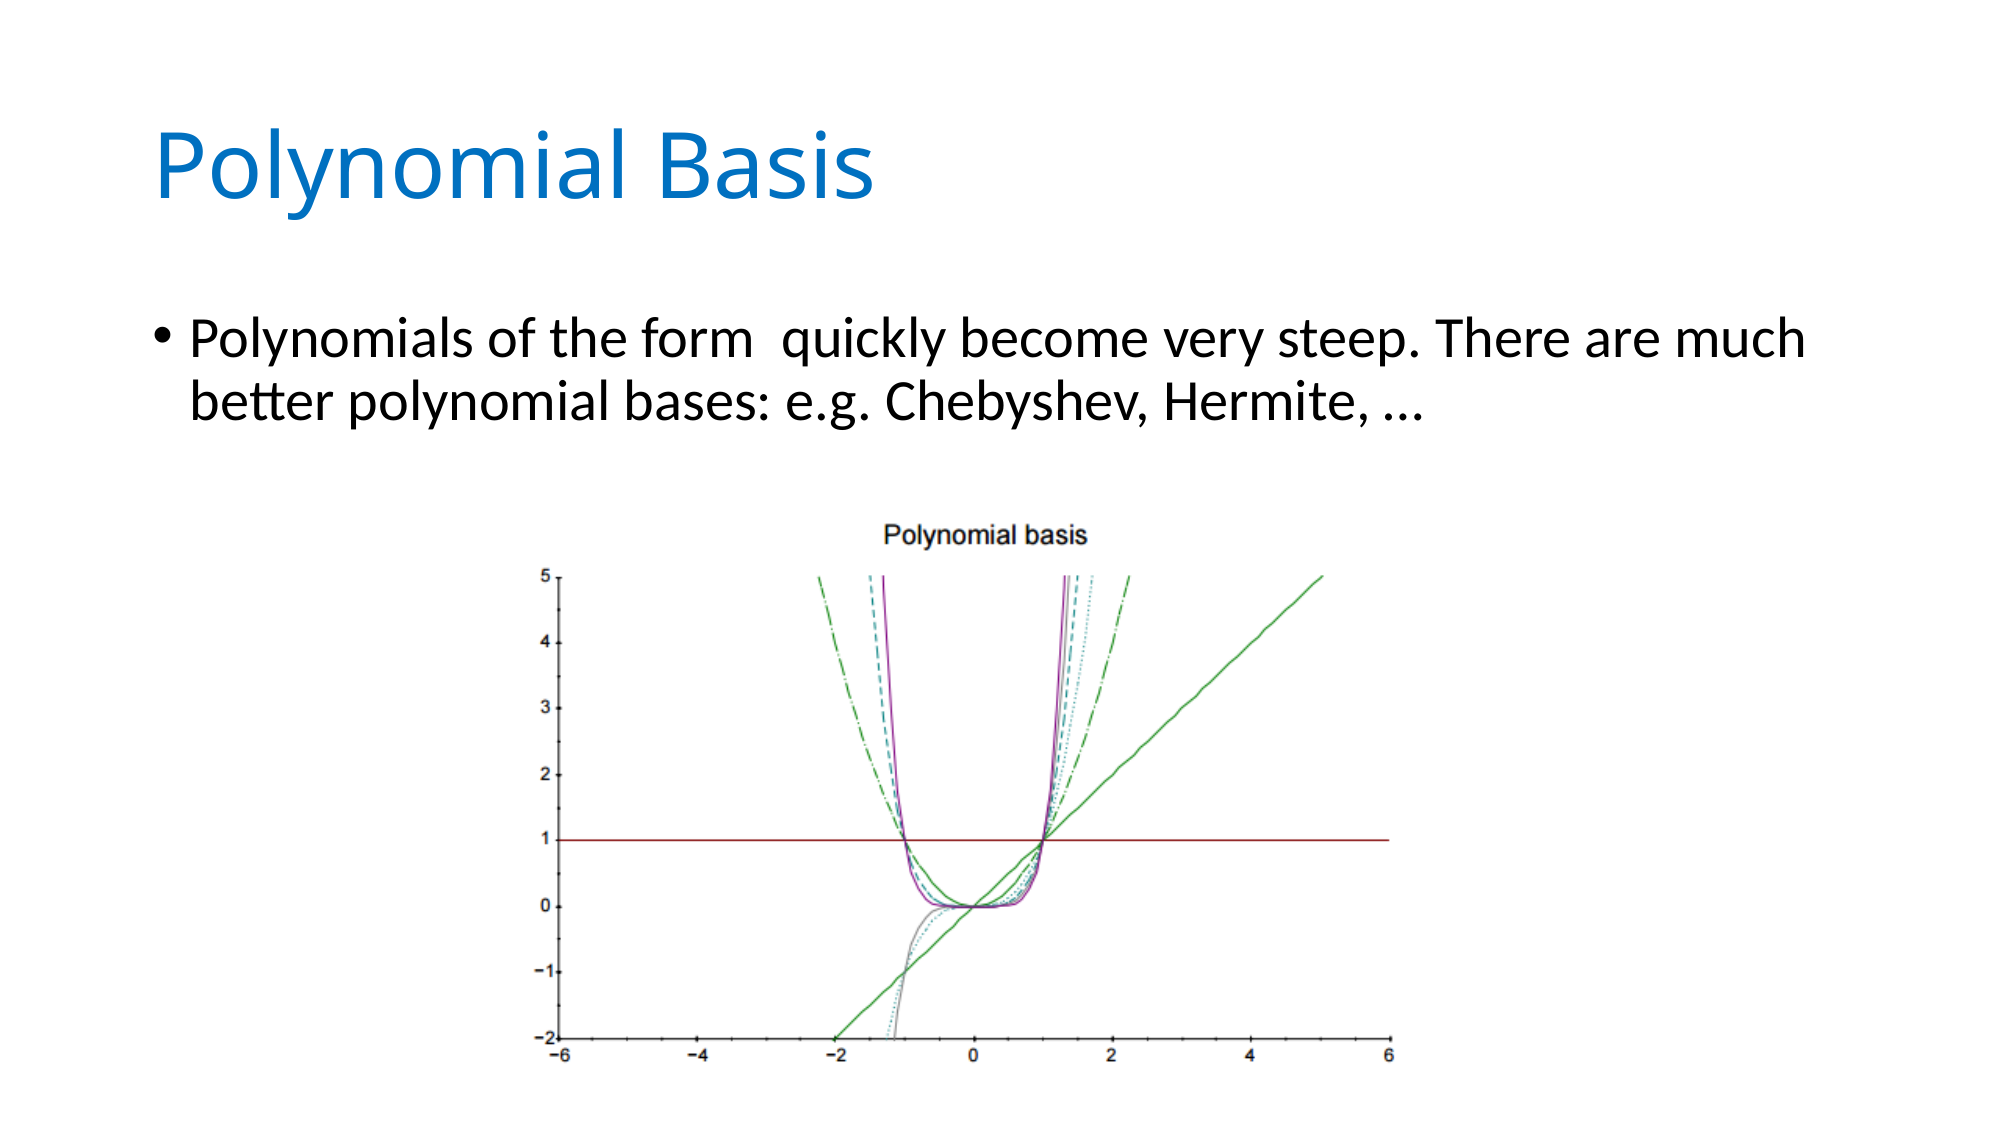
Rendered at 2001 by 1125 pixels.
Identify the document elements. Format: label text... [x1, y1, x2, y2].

picture [478, 484, 1488, 1107]
title Polynomial Basis [137, 59, 1863, 278]
